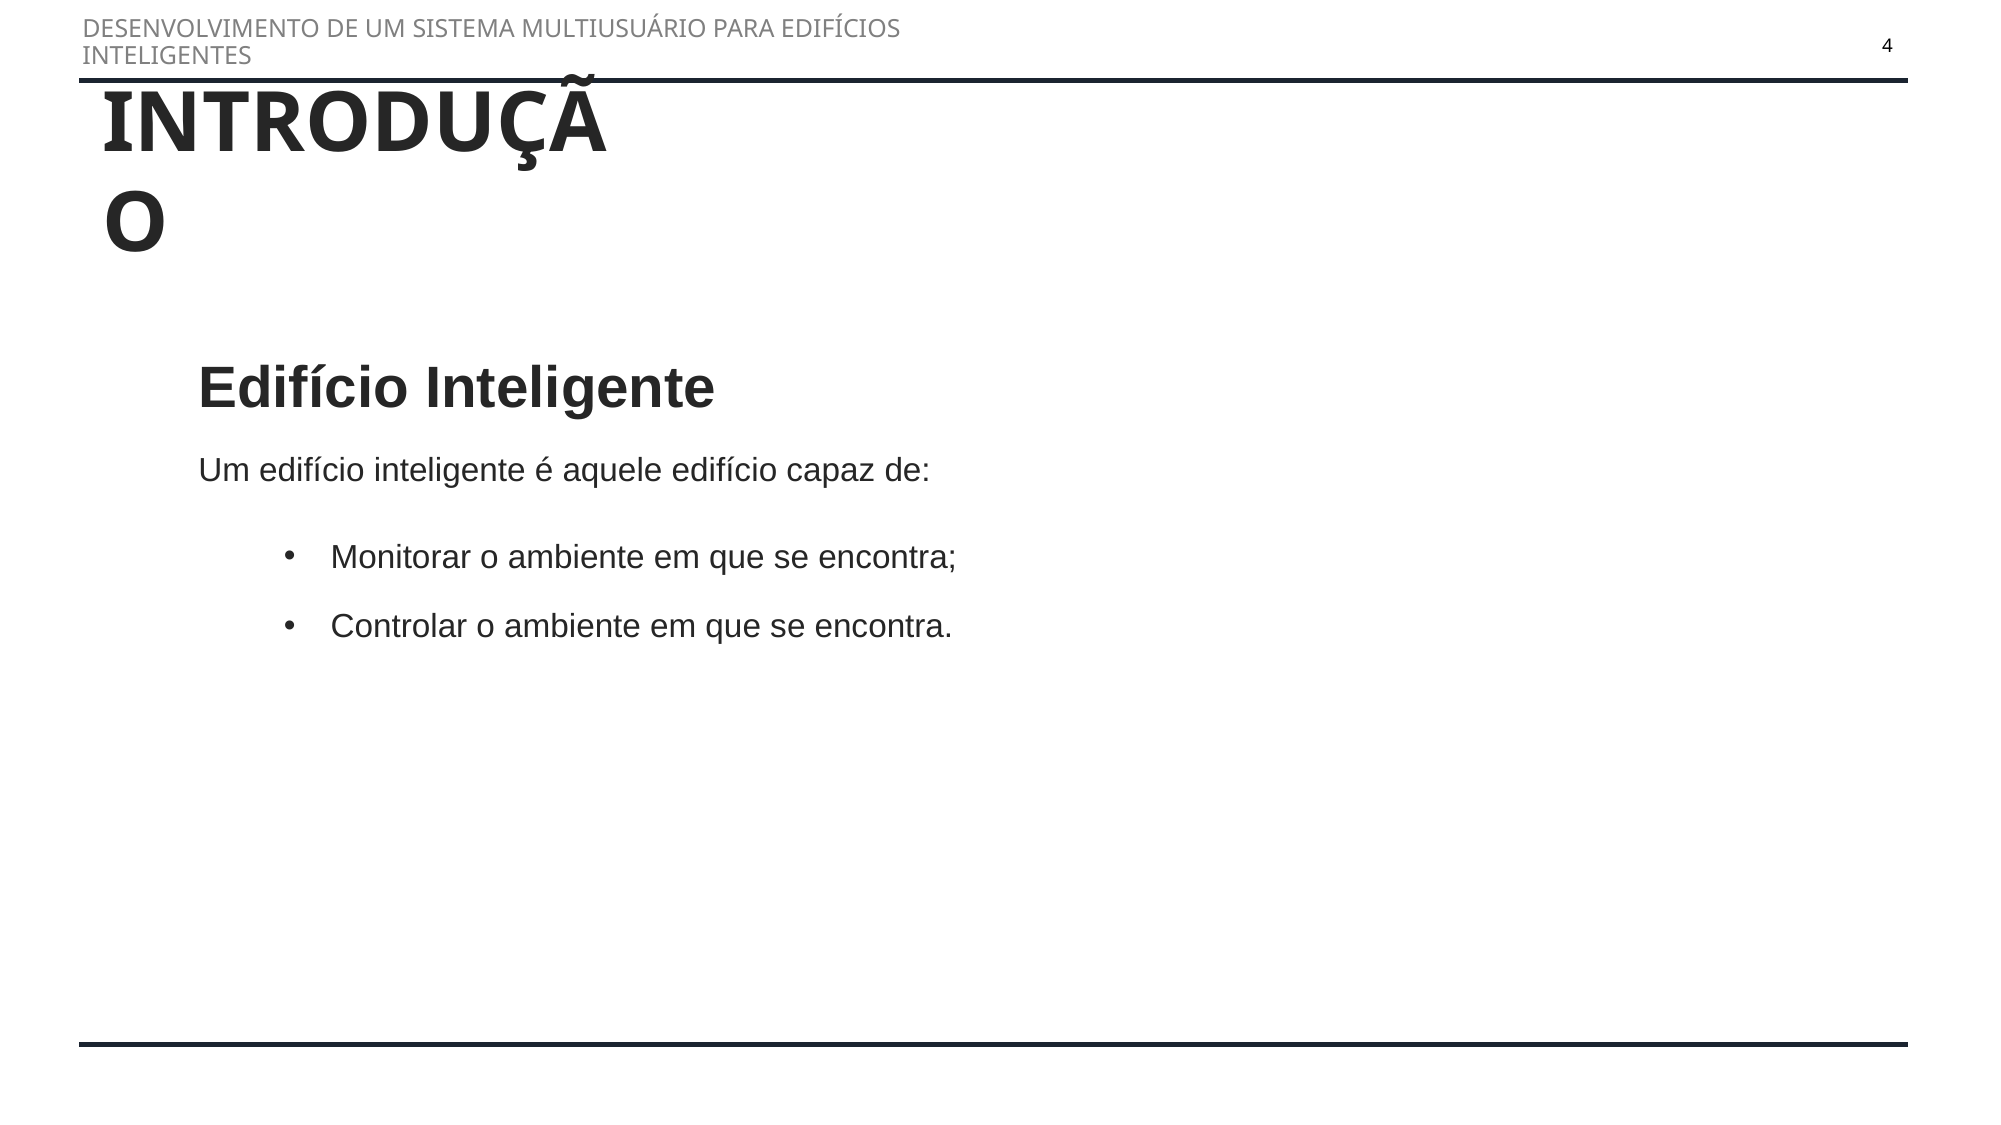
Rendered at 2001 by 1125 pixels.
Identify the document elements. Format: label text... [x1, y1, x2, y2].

text_box Um edifício inteligente é aquele edifício capaz de: [183, 441, 1184, 496]
text_box DESENVOLVIMENTO DE UM SISTEMA MULTIUSUÁRIO PARA EDIFÍCIOS INTELIGENTES [67, 17, 988, 78]
text_box Controlar o ambiente em que se encontra. [268, 597, 1270, 652]
text_box Edifício Inteligente [183, 312, 1699, 456]
title INTRODUÇÃO [87, 96, 643, 240]
text_box Monitorar o ambiente em que se encontra; [268, 528, 1270, 583]
slide_number 4 [1802, 16, 1908, 77]
text_box [224, 496, 938, 737]
